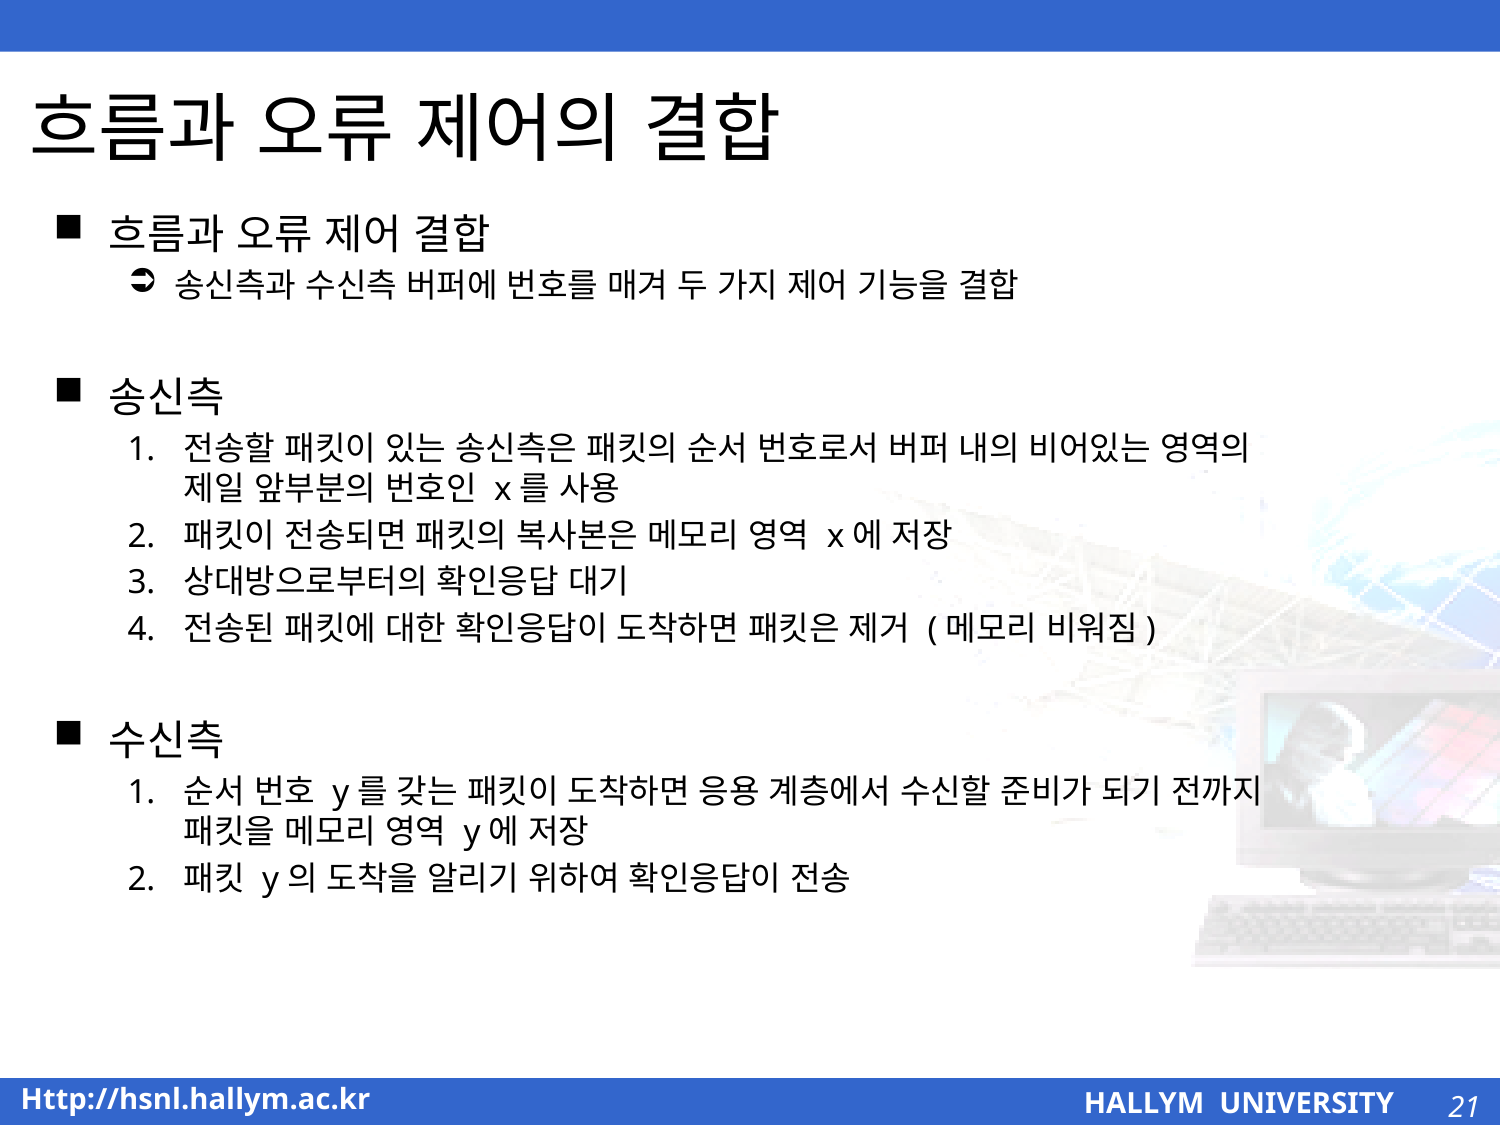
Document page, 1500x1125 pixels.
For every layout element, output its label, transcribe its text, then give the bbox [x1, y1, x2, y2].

list 흐름과 오류 제어 결합 송신측과 수신측 버퍼에 번호를 매겨 두 가지 제어 기능을 결합 송신측 전송할 패킷이 있는 송신측은 패킷의 순서 번호로서 버퍼 내의 비어있는 영역의 제일 앞부분의 번호인 x를 사용 패킷이 전송되면 패킷의 복사본은 메모리 영역 x에 저장 상대방으로부터의 확인응답 대기 전송된 패킷에 대한 확인응답이 도착하면 패킷은 제거 (메모리 비워짐) 수신측 순서 번호 y를 갖는 패킷이 도착하면 응용 계층에서 수신할 준비가 되기 전까지 패킷을 메모리 영역 y에 저장 패킷 y의 도착을 알리기 위하여 확인응답이 전송 [37, 200, 1463, 1000]
slide_number 21 [1182, 1080, 1496, 1125]
title 흐름과 오류 제어의 결합 [14, 76, 1500, 175]
